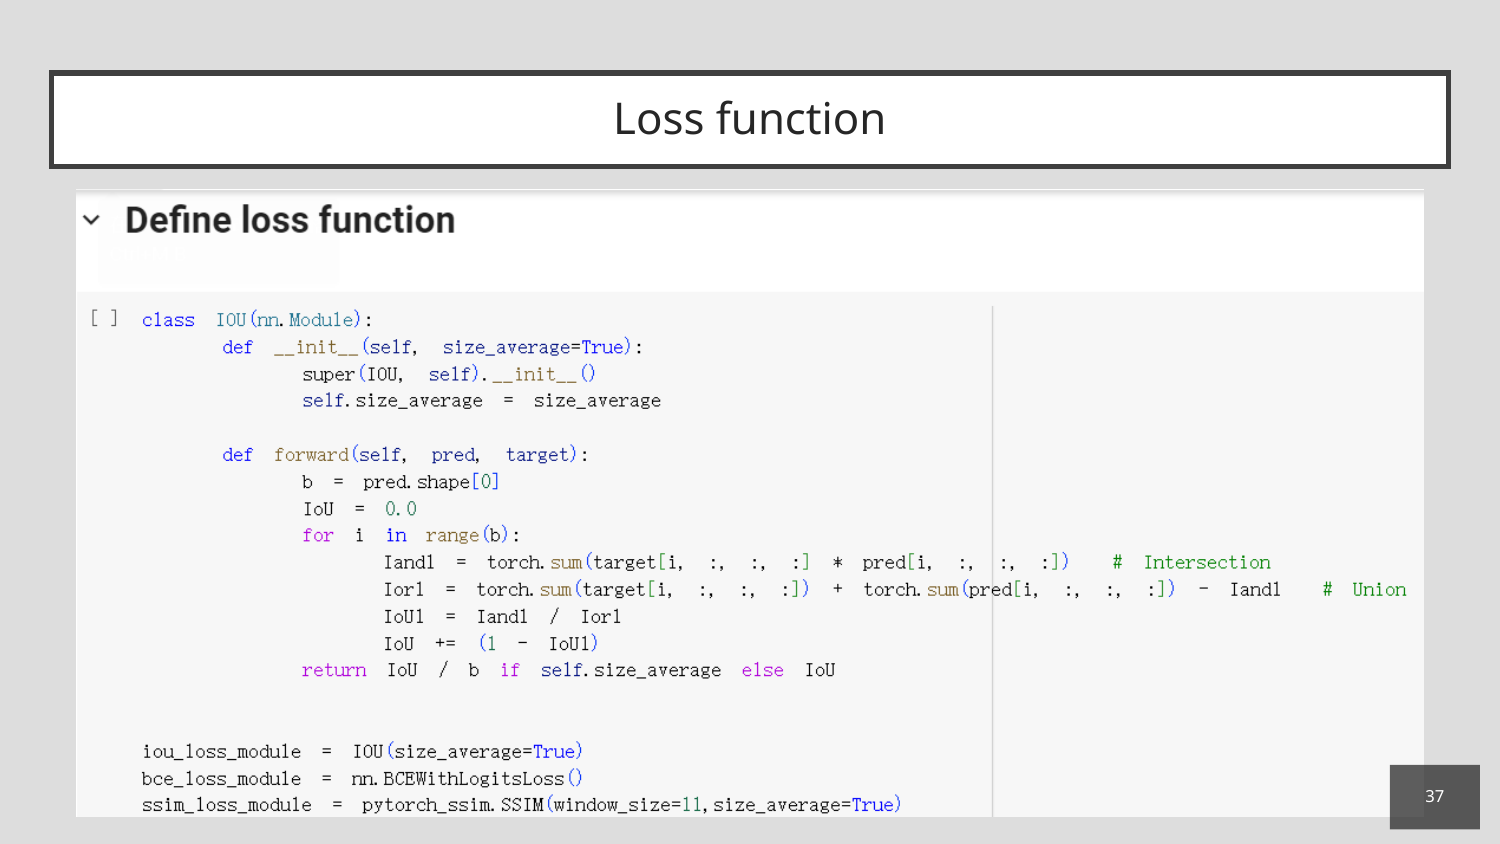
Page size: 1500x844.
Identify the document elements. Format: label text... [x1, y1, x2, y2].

picture [75, 189, 1425, 817]
slide_number 37 [1389, 764, 1480, 830]
title Loss function [49, 70, 1451, 169]
